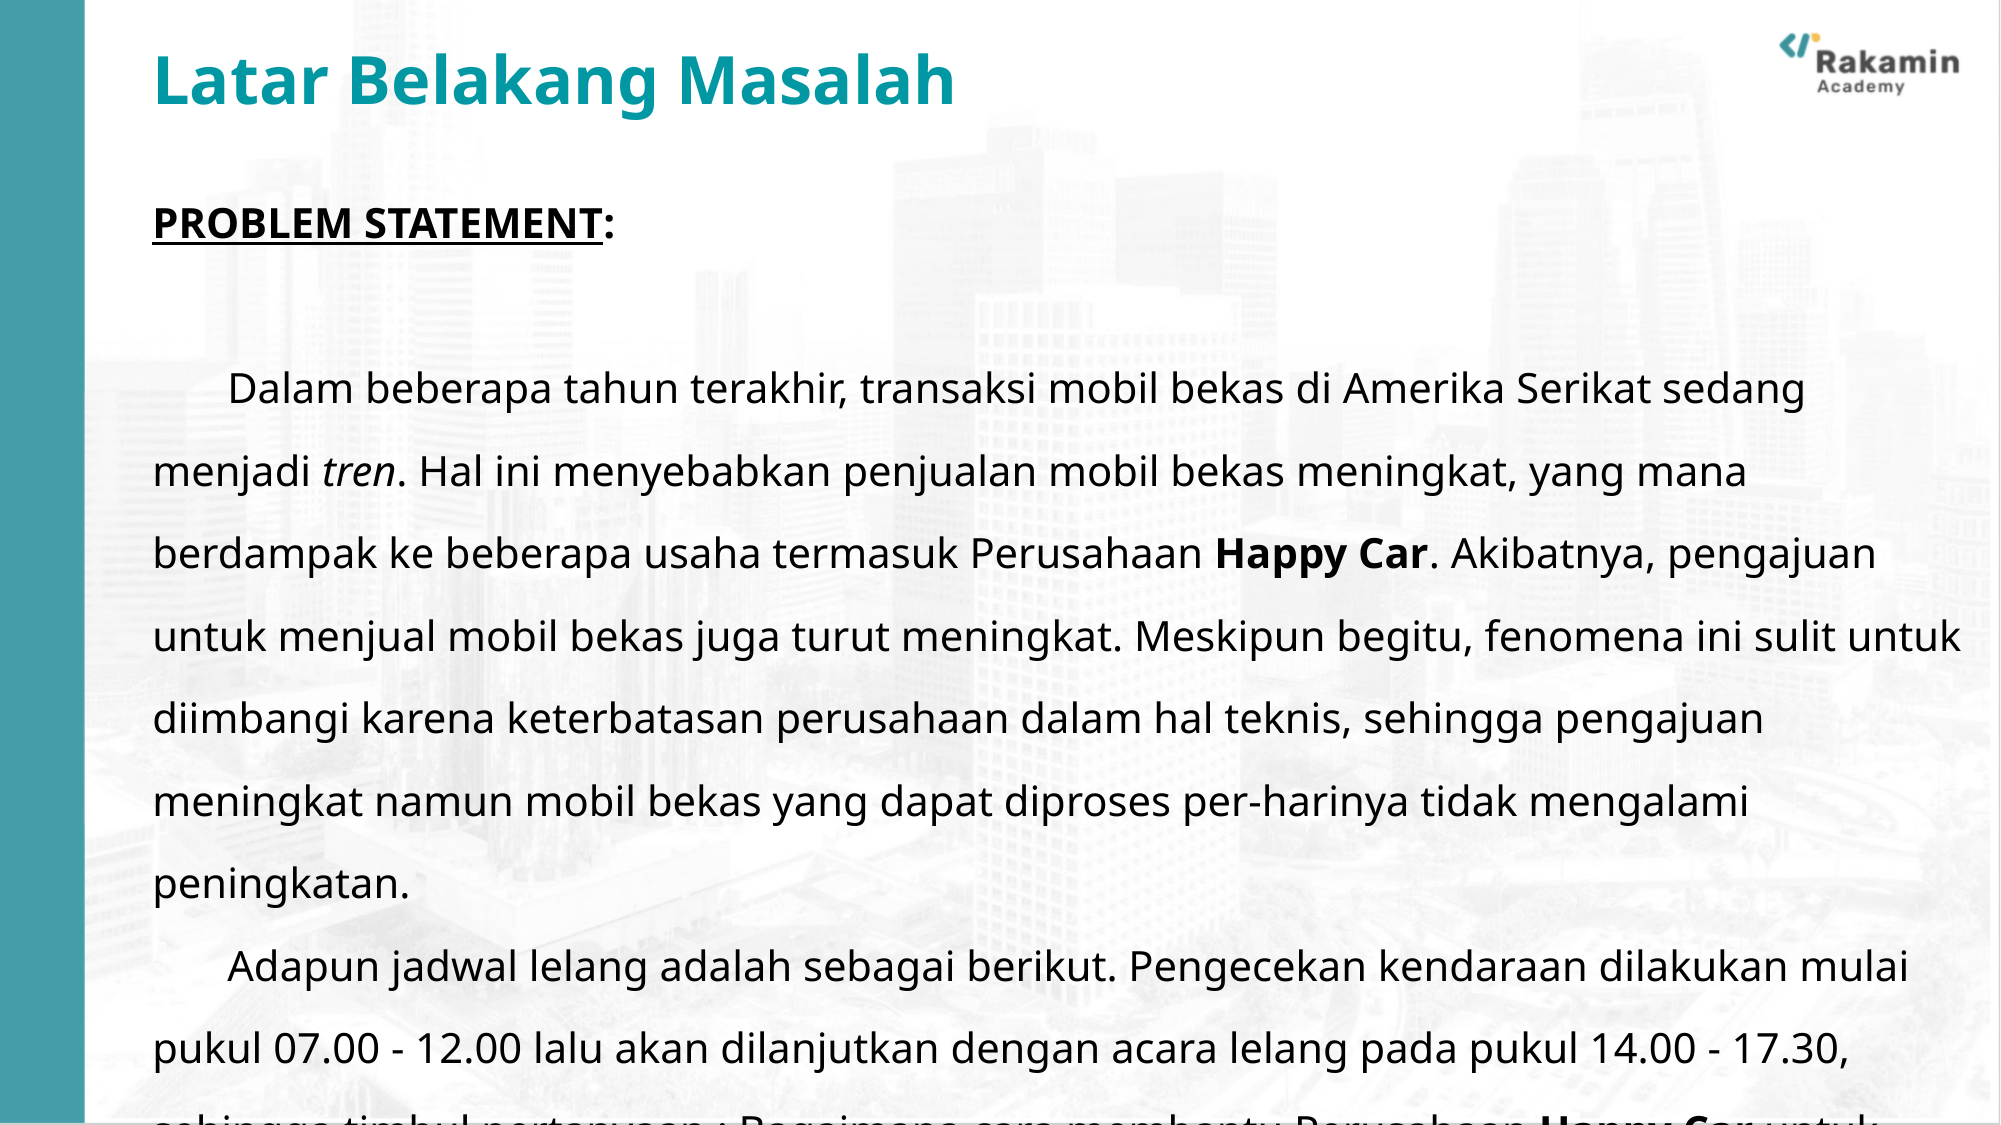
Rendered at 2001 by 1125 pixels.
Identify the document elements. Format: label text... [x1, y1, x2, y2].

text_box PROBLEM STATEMENT: Dalam beberapa tahun terakhir, transaksi mobil bekas di Amerika Serikat sedang menjadi tren. Hal ini menyebabkan penjualan mobil bekas meningkat, yang mana berdampak ke beberapa usaha termasuk Perusahaan Happy Car. Akibatnya, pengajuan untuk menjual mobil bekas juga turut meningkat. Meskipun begitu, fenomena ini sulit untuk diimbangi karena keterbatasan perusahaan dalam hal teknis, sehingga pengajuan meningkat namun mobil bekas yang dapat diproses per-harinya tidak mengalami peningkatan. Adapun jadwal lelang adalah sebagai berikut. Pengecekan kendaraan dilakukan mulai pukul 07.00 - 12.00 lalu akan dilanjutkan dengan acara lelang pada pukul 14.00 - 17.30, sehingga timbul pertanyaan : Bagaimana cara membantu Perusahaan Happy Car untuk menentukan harga mobil bekas secara cepat dan akurat sehingga tidak perlu untuk menambah pekerja? [137, 151, 1991, 1125]
text_box Latar Belakang Masalah [137, 28, 1344, 126]
picture [0, 0, 2001, 1125]
